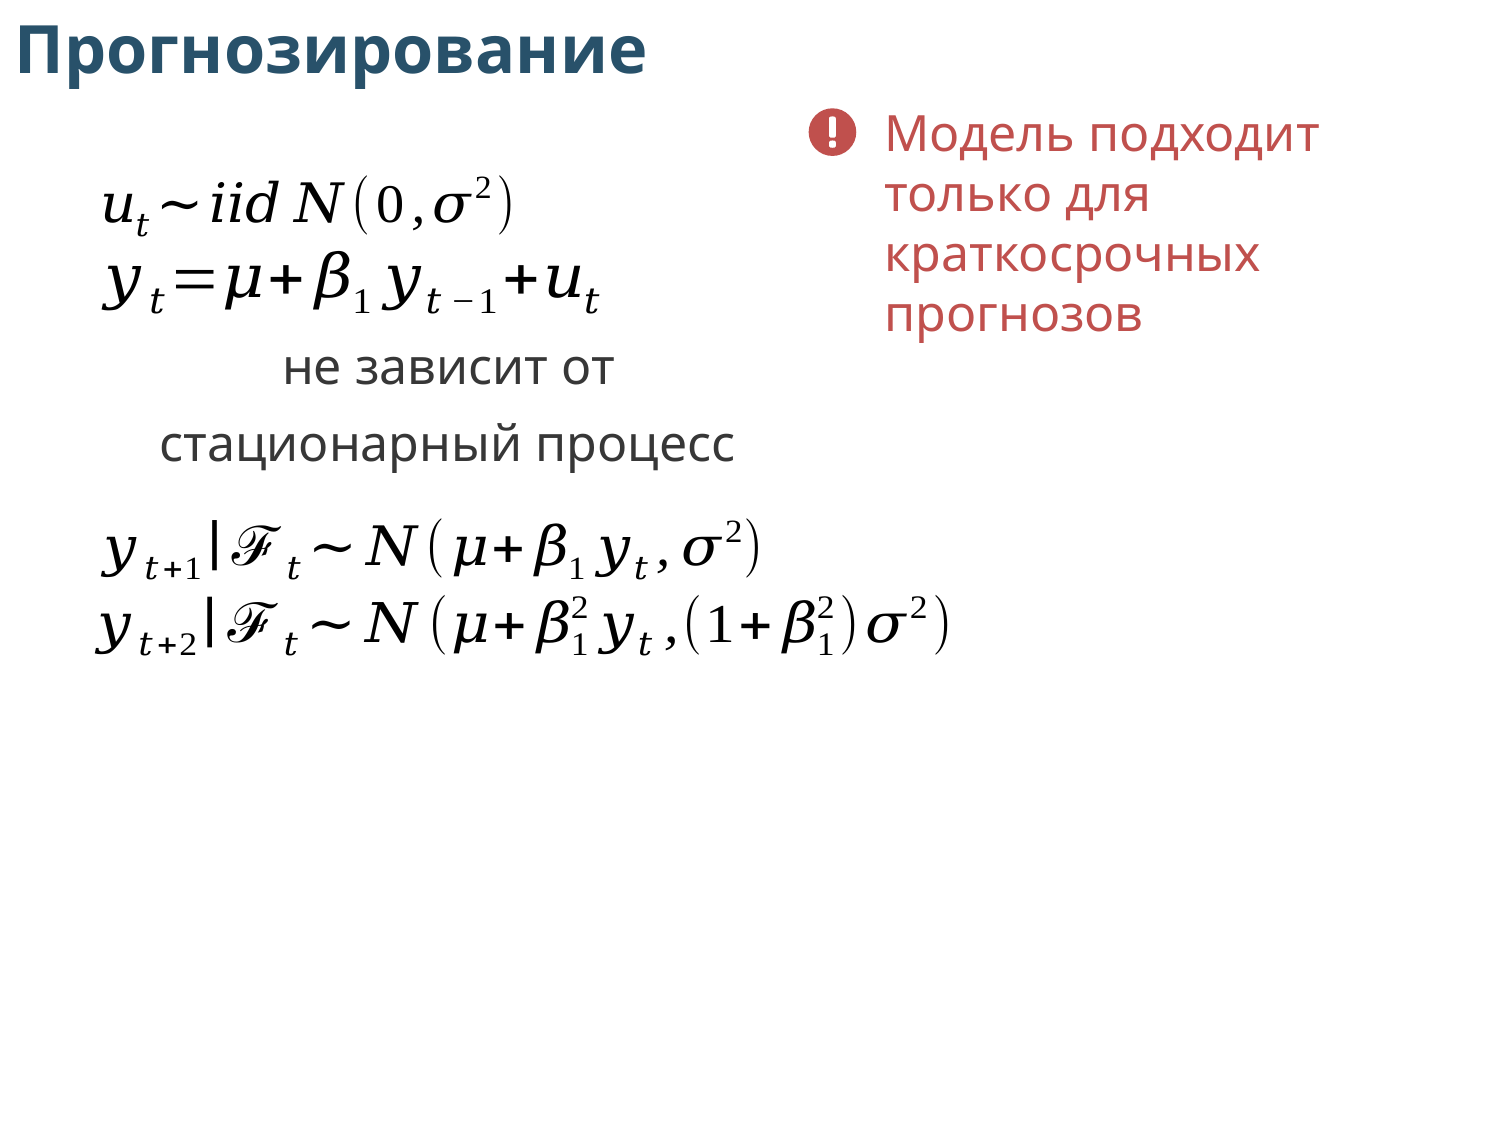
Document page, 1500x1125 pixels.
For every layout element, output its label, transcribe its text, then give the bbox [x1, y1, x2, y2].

text_box Прогнозирование [0, 0, 1500, 96]
text_box Модель подходит только для краткосрочных прогнозов [869, 94, 1459, 350]
text_box [773, 83, 1459, 303]
text_box [808, 108, 857, 156]
